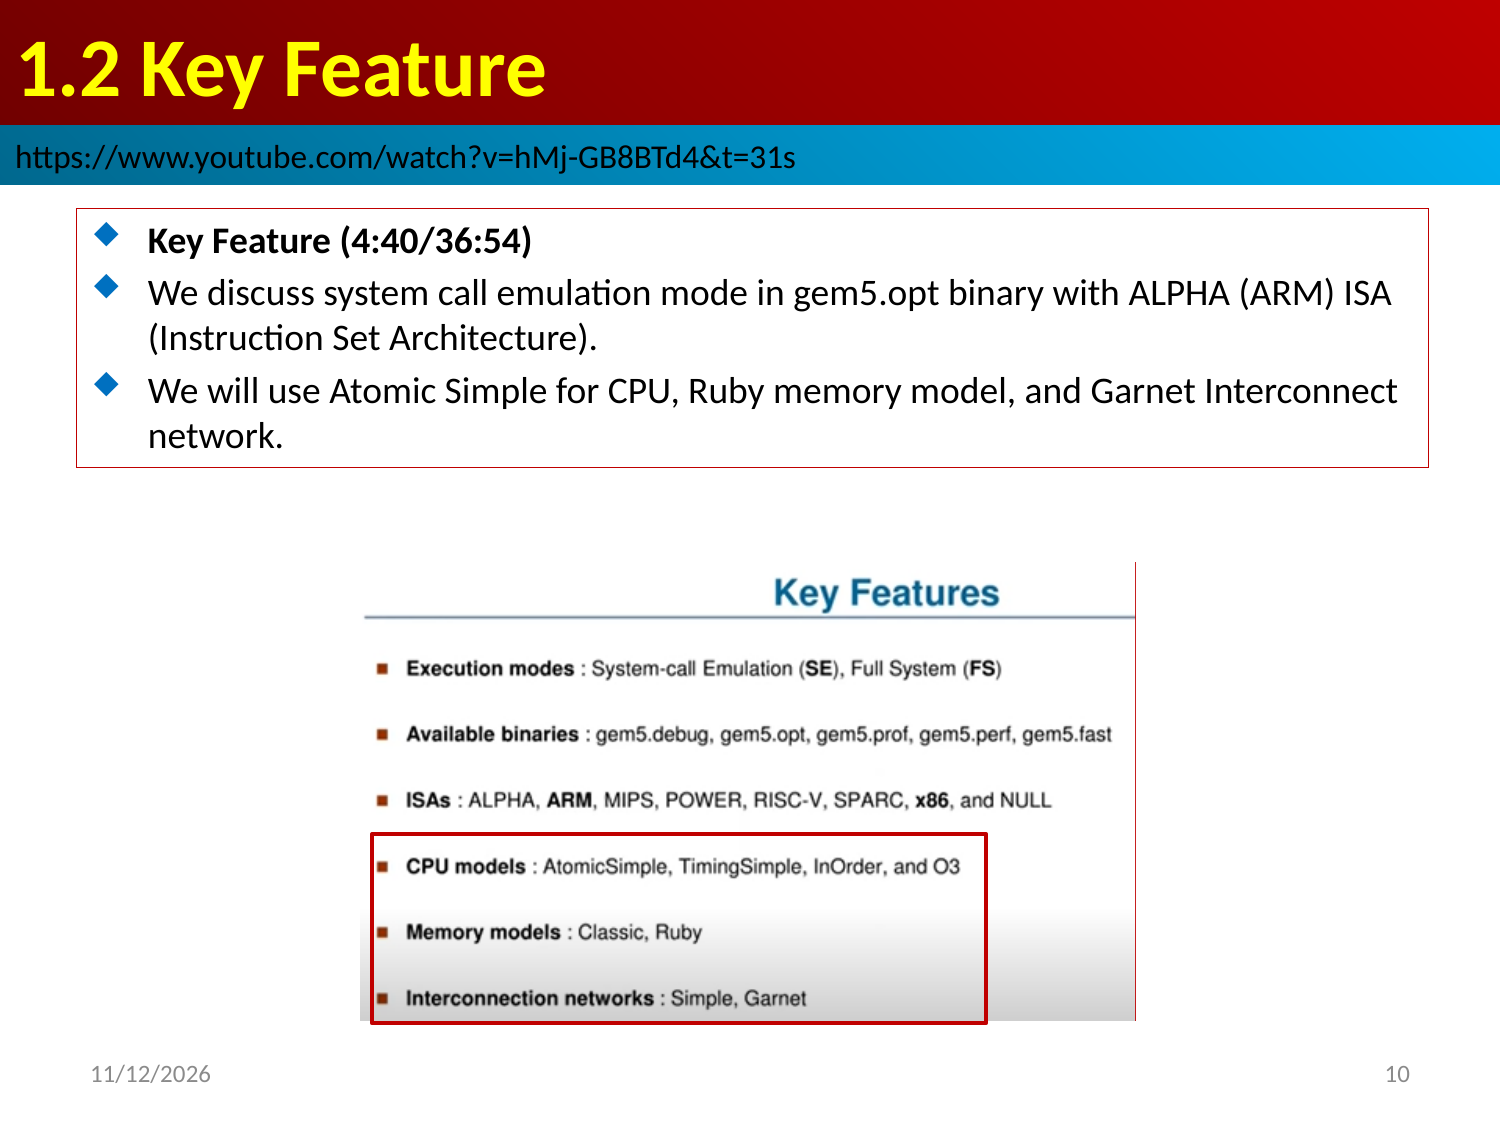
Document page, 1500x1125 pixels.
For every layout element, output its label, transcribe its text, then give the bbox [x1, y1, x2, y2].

subtitle Key Feature (4:40/36:54) We discuss system call emulation mode in gem5.opt binary with ALPHA (ARM) ISA (Instruction Set Architecture). We will use Atomic Simple for CPU, Ruby memory model, and Garnet Interconnect network. [76, 208, 1429, 468]
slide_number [75, 1042, 425, 1103]
text_box https://www.youtube.com/watch?v=hMj-GB8BTd4&t=31s [0, 125, 1500, 185]
slide_number 10 [1074, 1042, 1425, 1103]
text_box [359, 562, 1136, 1021]
title 1.2 Key Feature [0, 0, 1500, 125]
